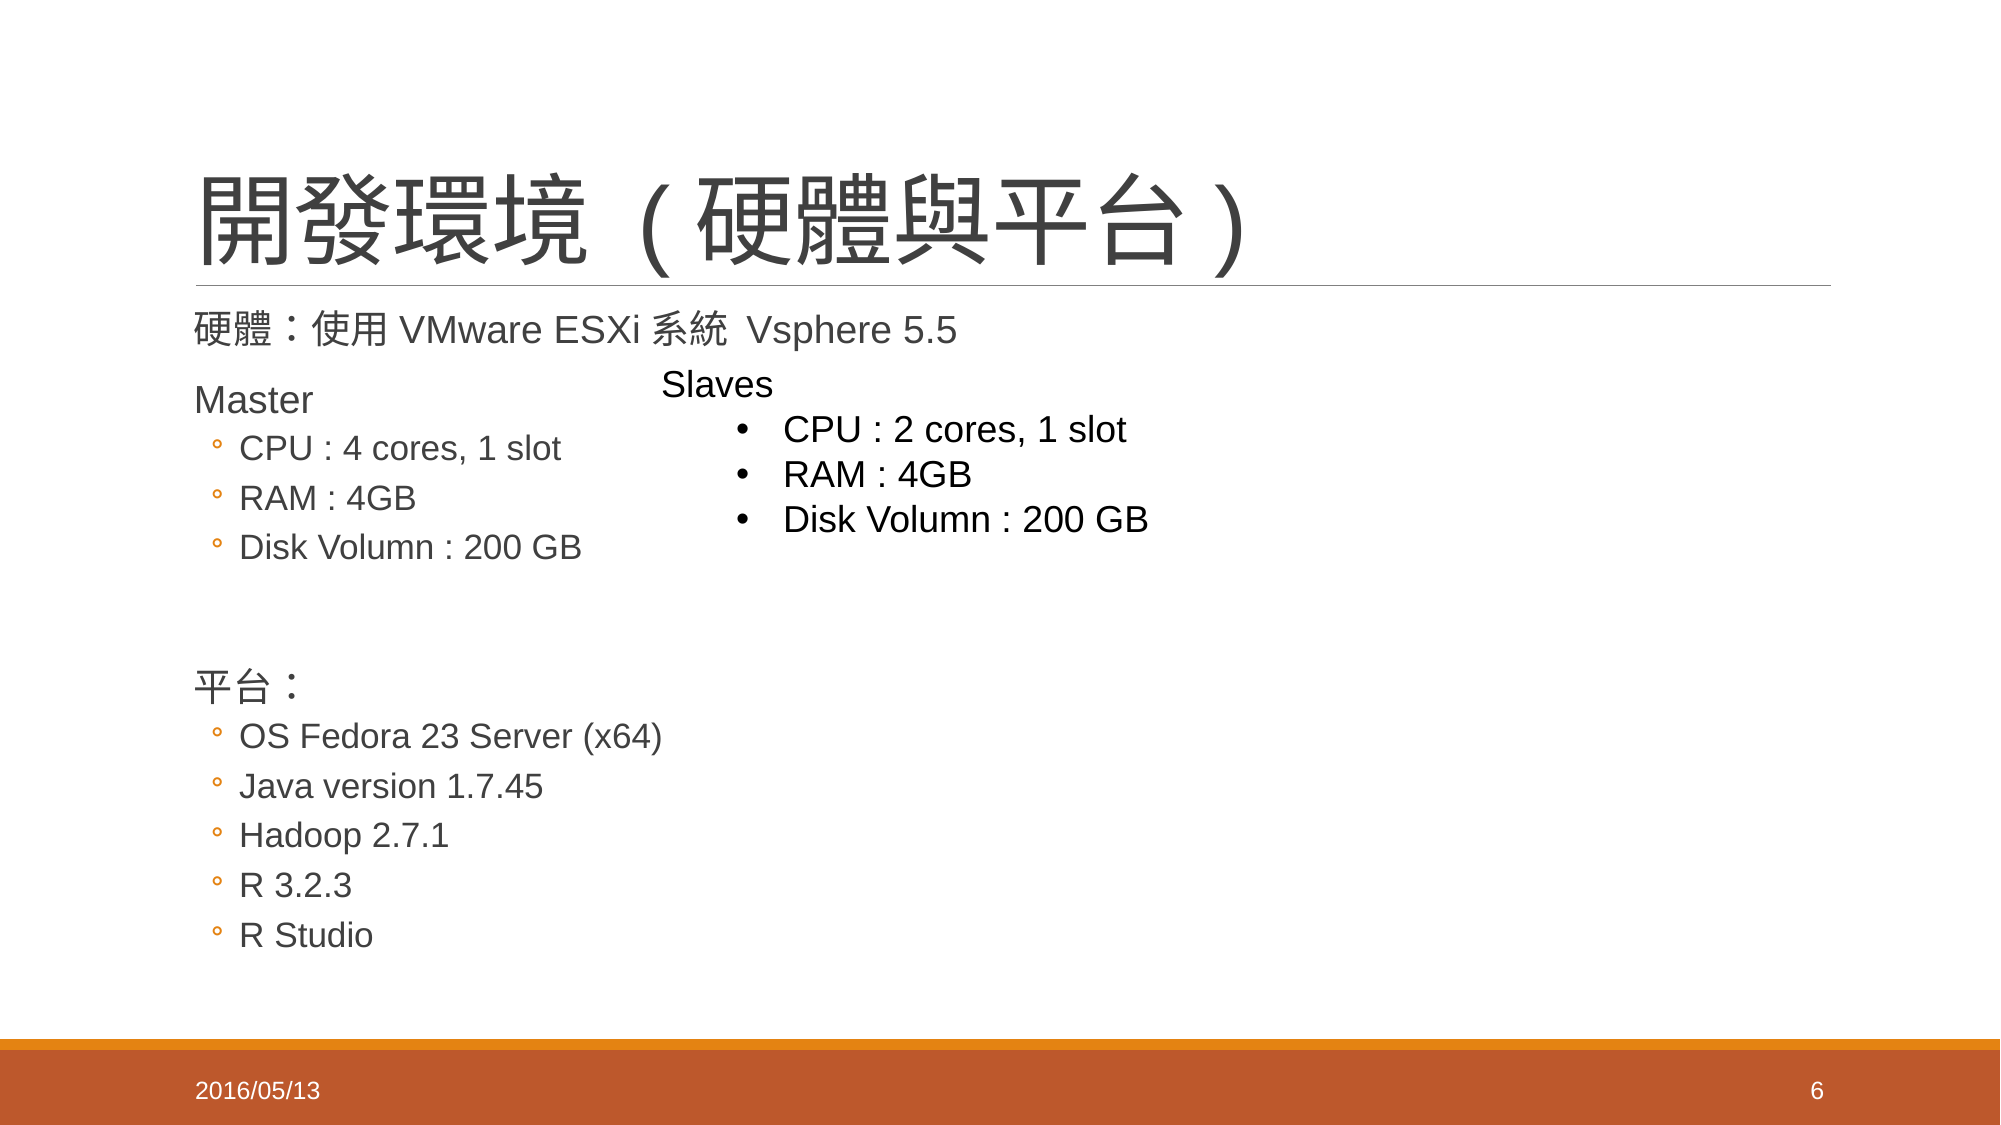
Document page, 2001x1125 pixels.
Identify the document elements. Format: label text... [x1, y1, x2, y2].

slide_number 6 [1624, 1059, 1840, 1120]
text_box Slaves CPU : 2 cores, 1 slot RAM : 4GB Disk Volumn : 200 GB [646, 353, 1165, 593]
list 硬體：使用VMware ESXi系統 Vsphere 5.5 Master CPU : 4 cores, 1 slot RAM : 4GB Disk Volumn : 200 GB 平台： OS Fedora 23 Server (x64) Java version 1.7.45 Hadoop 2.7.1 R 3.2.3 R Studio [180, 302, 1830, 963]
title 開發環境 (硬體與平台) [180, 47, 1830, 285]
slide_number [180, 1059, 586, 1120]
